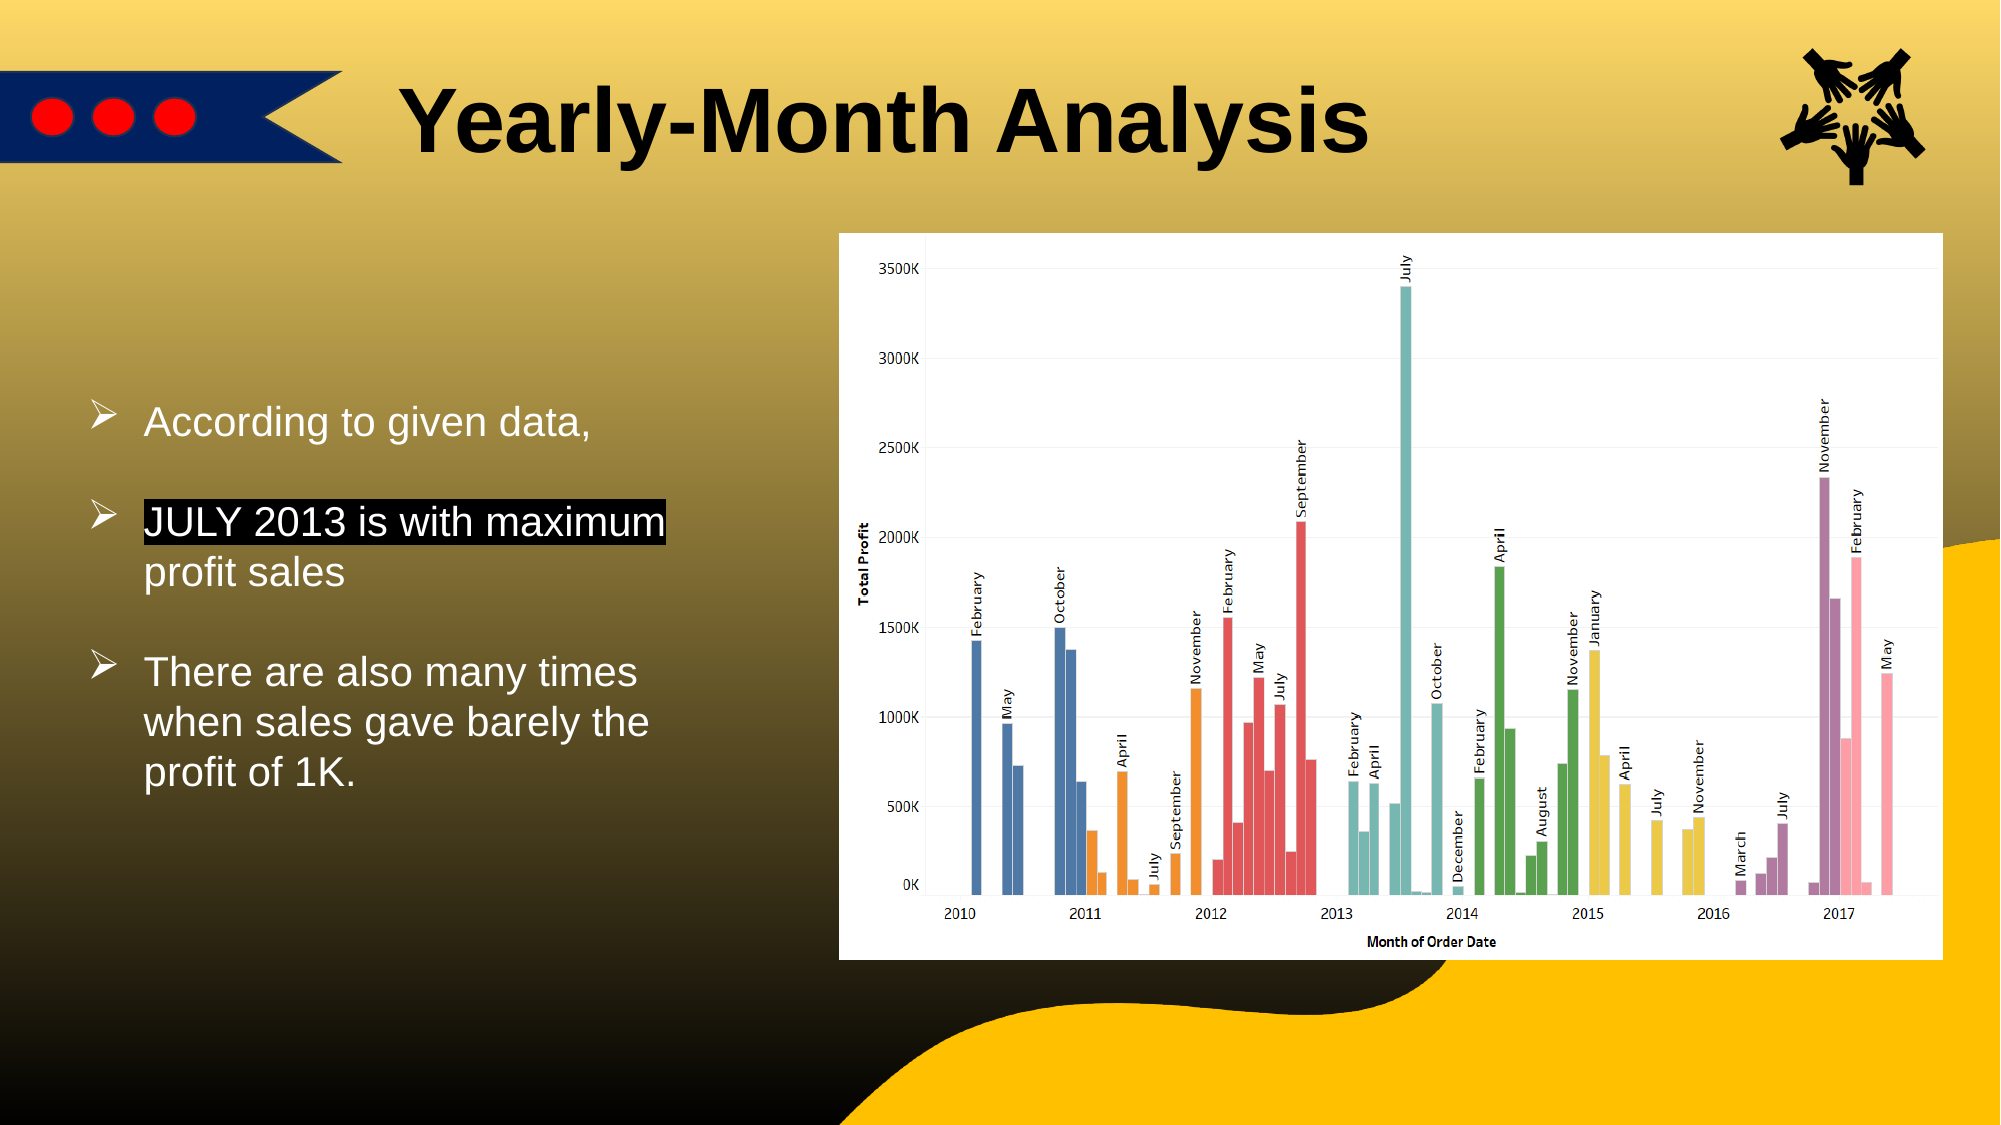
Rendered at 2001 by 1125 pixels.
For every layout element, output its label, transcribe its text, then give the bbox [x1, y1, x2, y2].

text_box [152, 96, 198, 138]
text_box [29, 96, 76, 138]
text_box [90, 96, 137, 138]
text_box According to given data, JULY 2013 is with maximum profit sales There are also many times when sales gave barely the profit of 1K. [72, 387, 667, 803]
text_box [0, 70, 343, 164]
text_box Yearly-Month Analysis [382, 53, 667, 179]
picture [667, 0, 2000, 1125]
